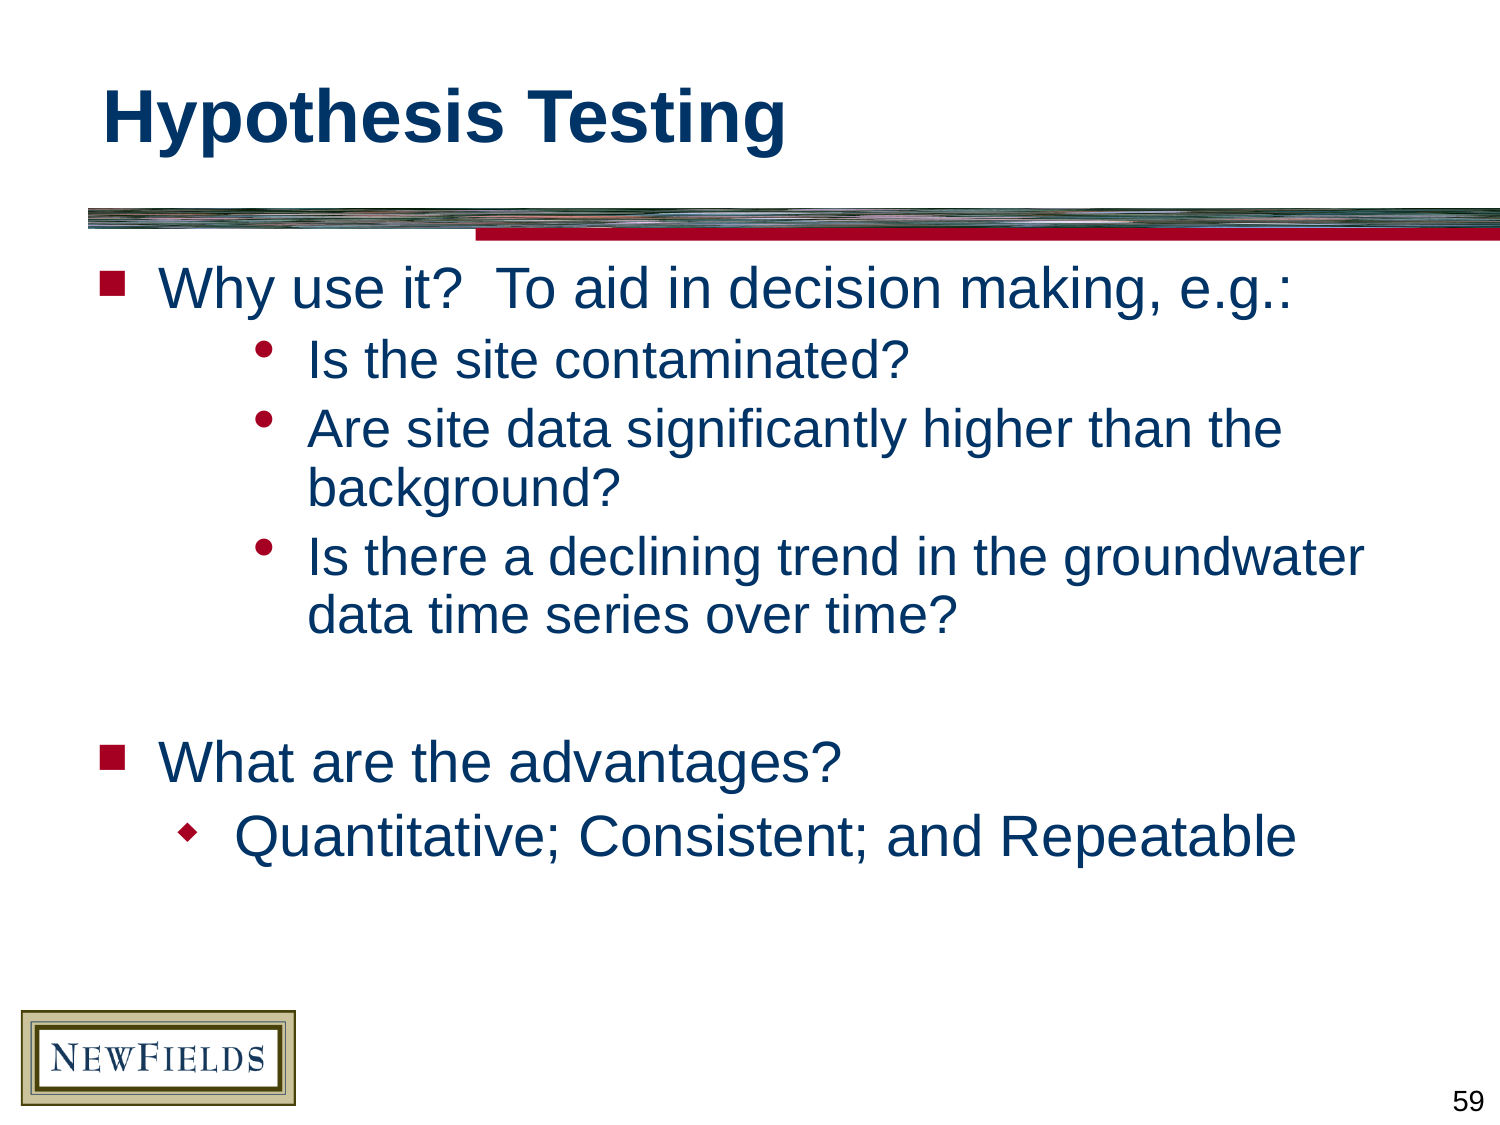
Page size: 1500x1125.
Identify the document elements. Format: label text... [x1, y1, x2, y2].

list Why use it? To aid in decision making, e.g.: Is the site contaminated? Are site data significantly higher than the background? Is there a declining trend in the groundwater data time series over time? What are the advantages? Quantitative; Consistent; and Repeatable [87, 250, 1426, 1001]
slide_number 59 [1187, 1049, 1500, 1125]
picture [20, 1010, 296, 1106]
title Hypothesis Testing [87, 24, 1426, 213]
picture [88, 208, 1500, 229]
